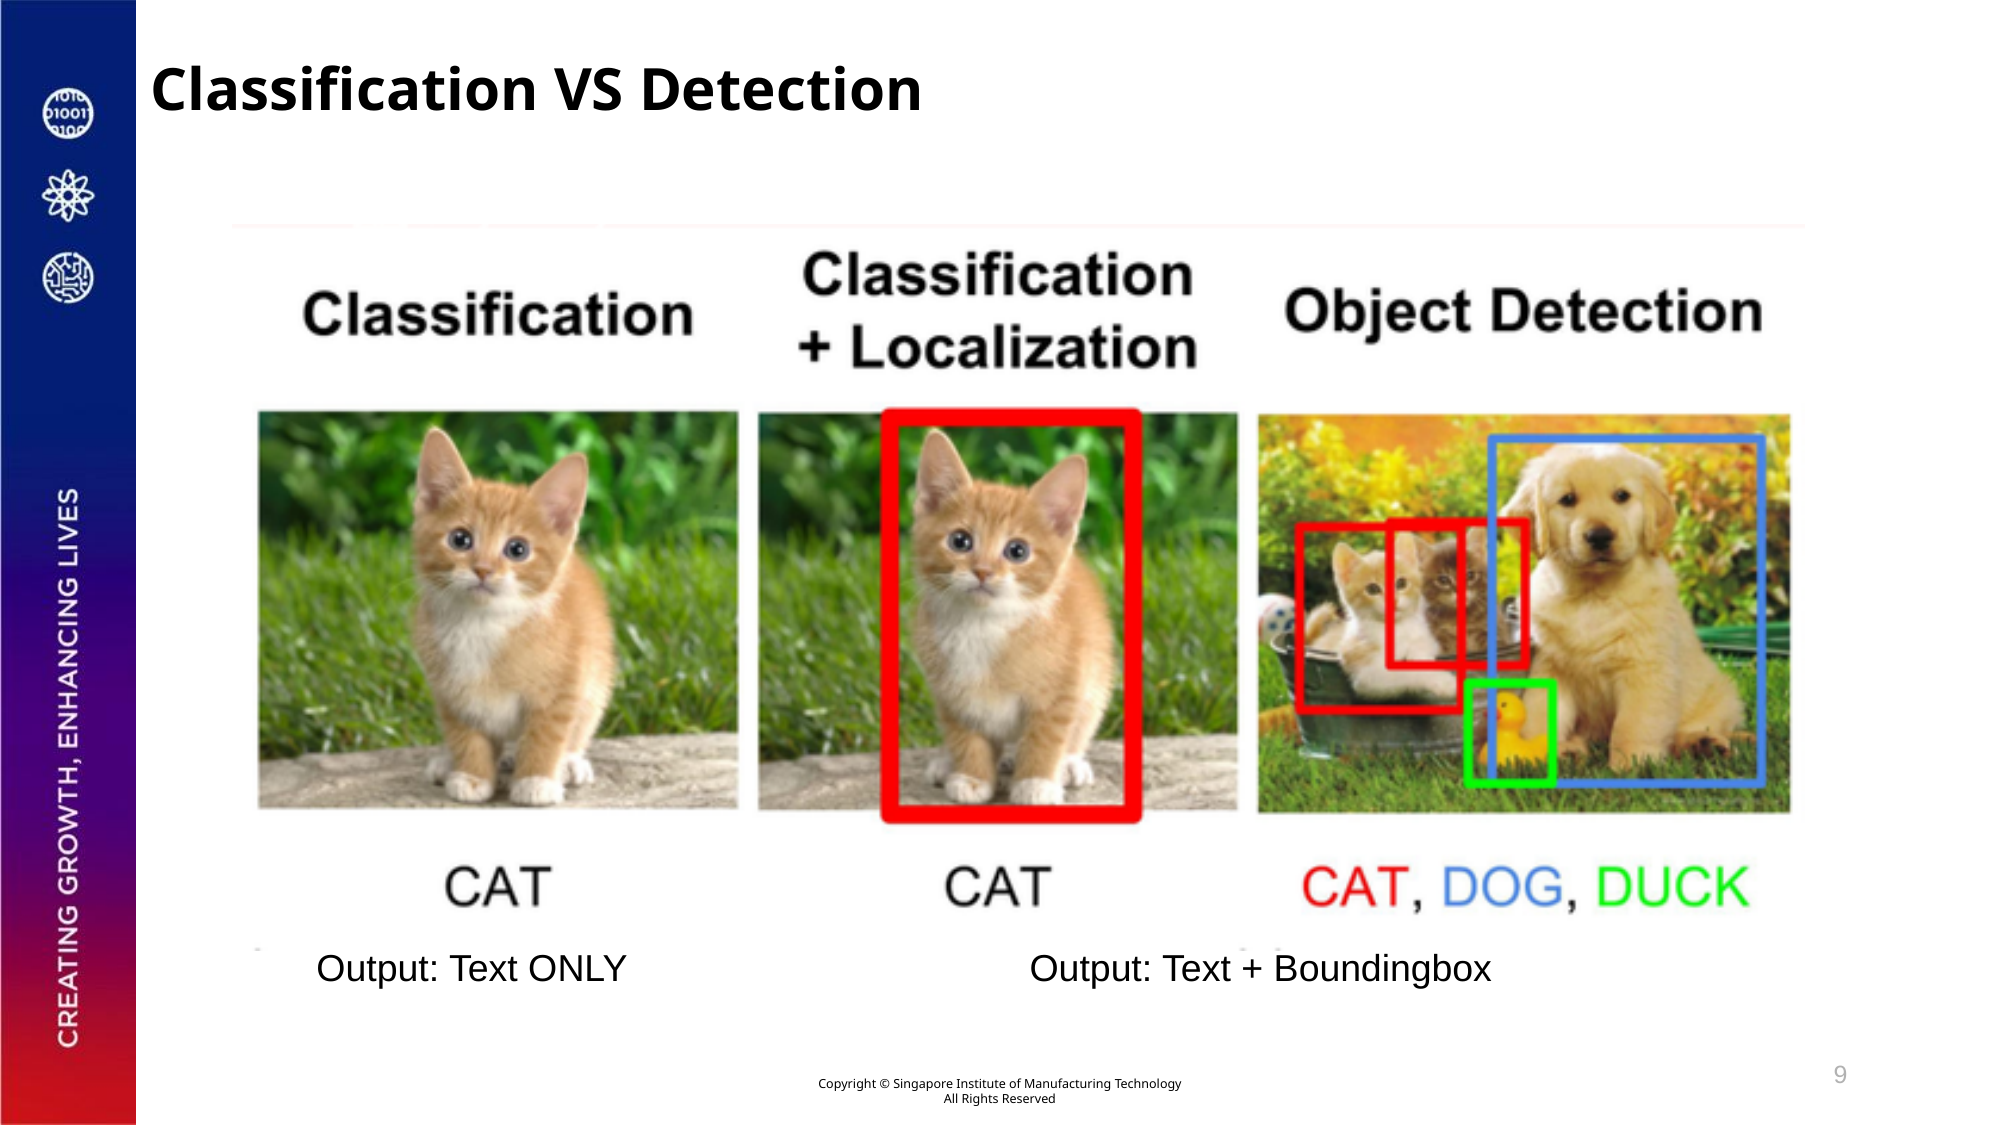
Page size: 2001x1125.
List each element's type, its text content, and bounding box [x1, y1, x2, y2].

picture [0, 0, 136, 1125]
title Classification VS Detection [135, 30, 2000, 144]
text_box Output: Text + Boundingbox [1014, 963, 1507, 997]
slide_number 9 [1412, 1043, 1863, 1104]
picture [231, 224, 1805, 952]
text_box Output: Text ONLY [301, 963, 643, 997]
